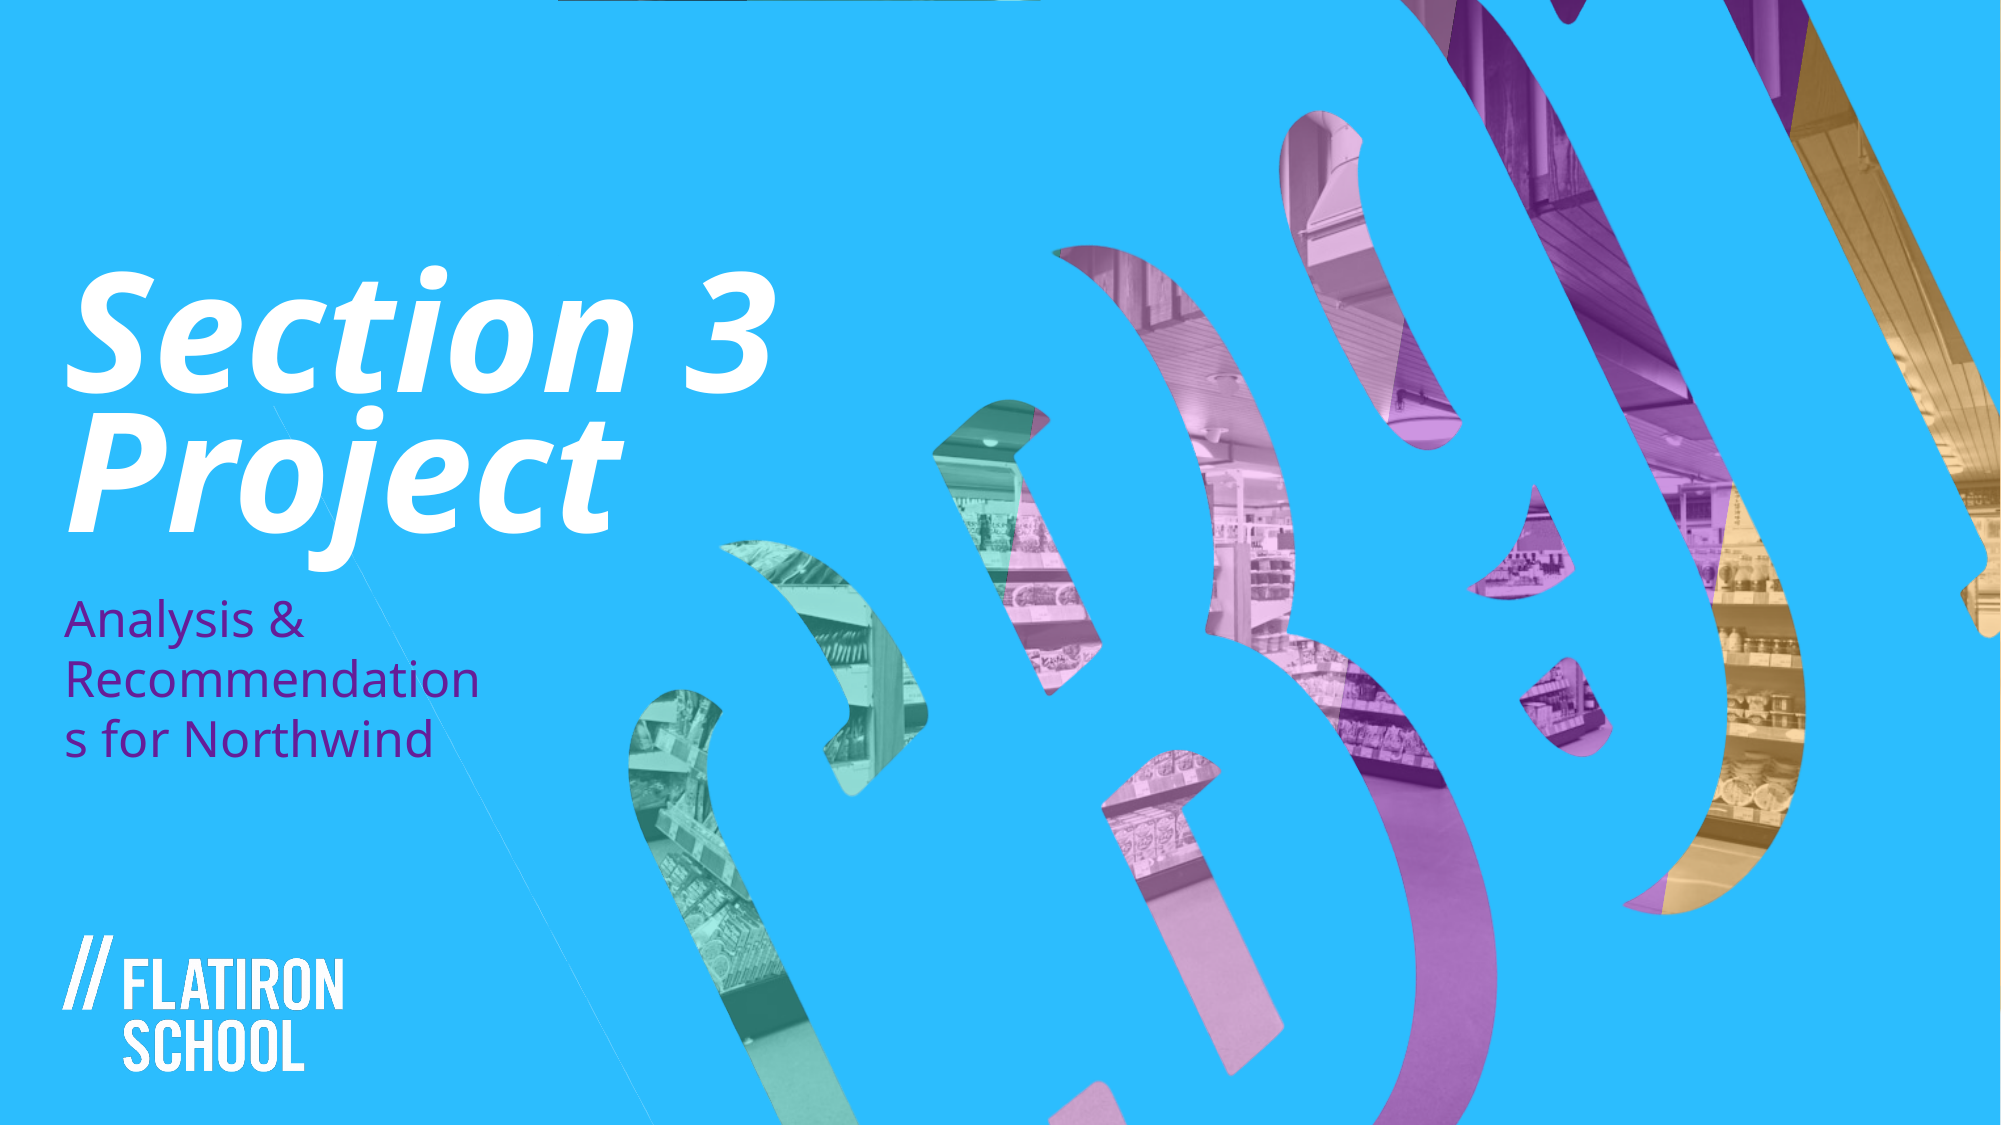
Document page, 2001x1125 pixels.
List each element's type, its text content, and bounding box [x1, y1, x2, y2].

title Section 3 Project [49, 97, 962, 568]
subtitle Analysis & Recommendations for Northwind [49, 580, 510, 891]
picture [29, 906, 370, 1098]
picture [362, 0, 2001, 1125]
